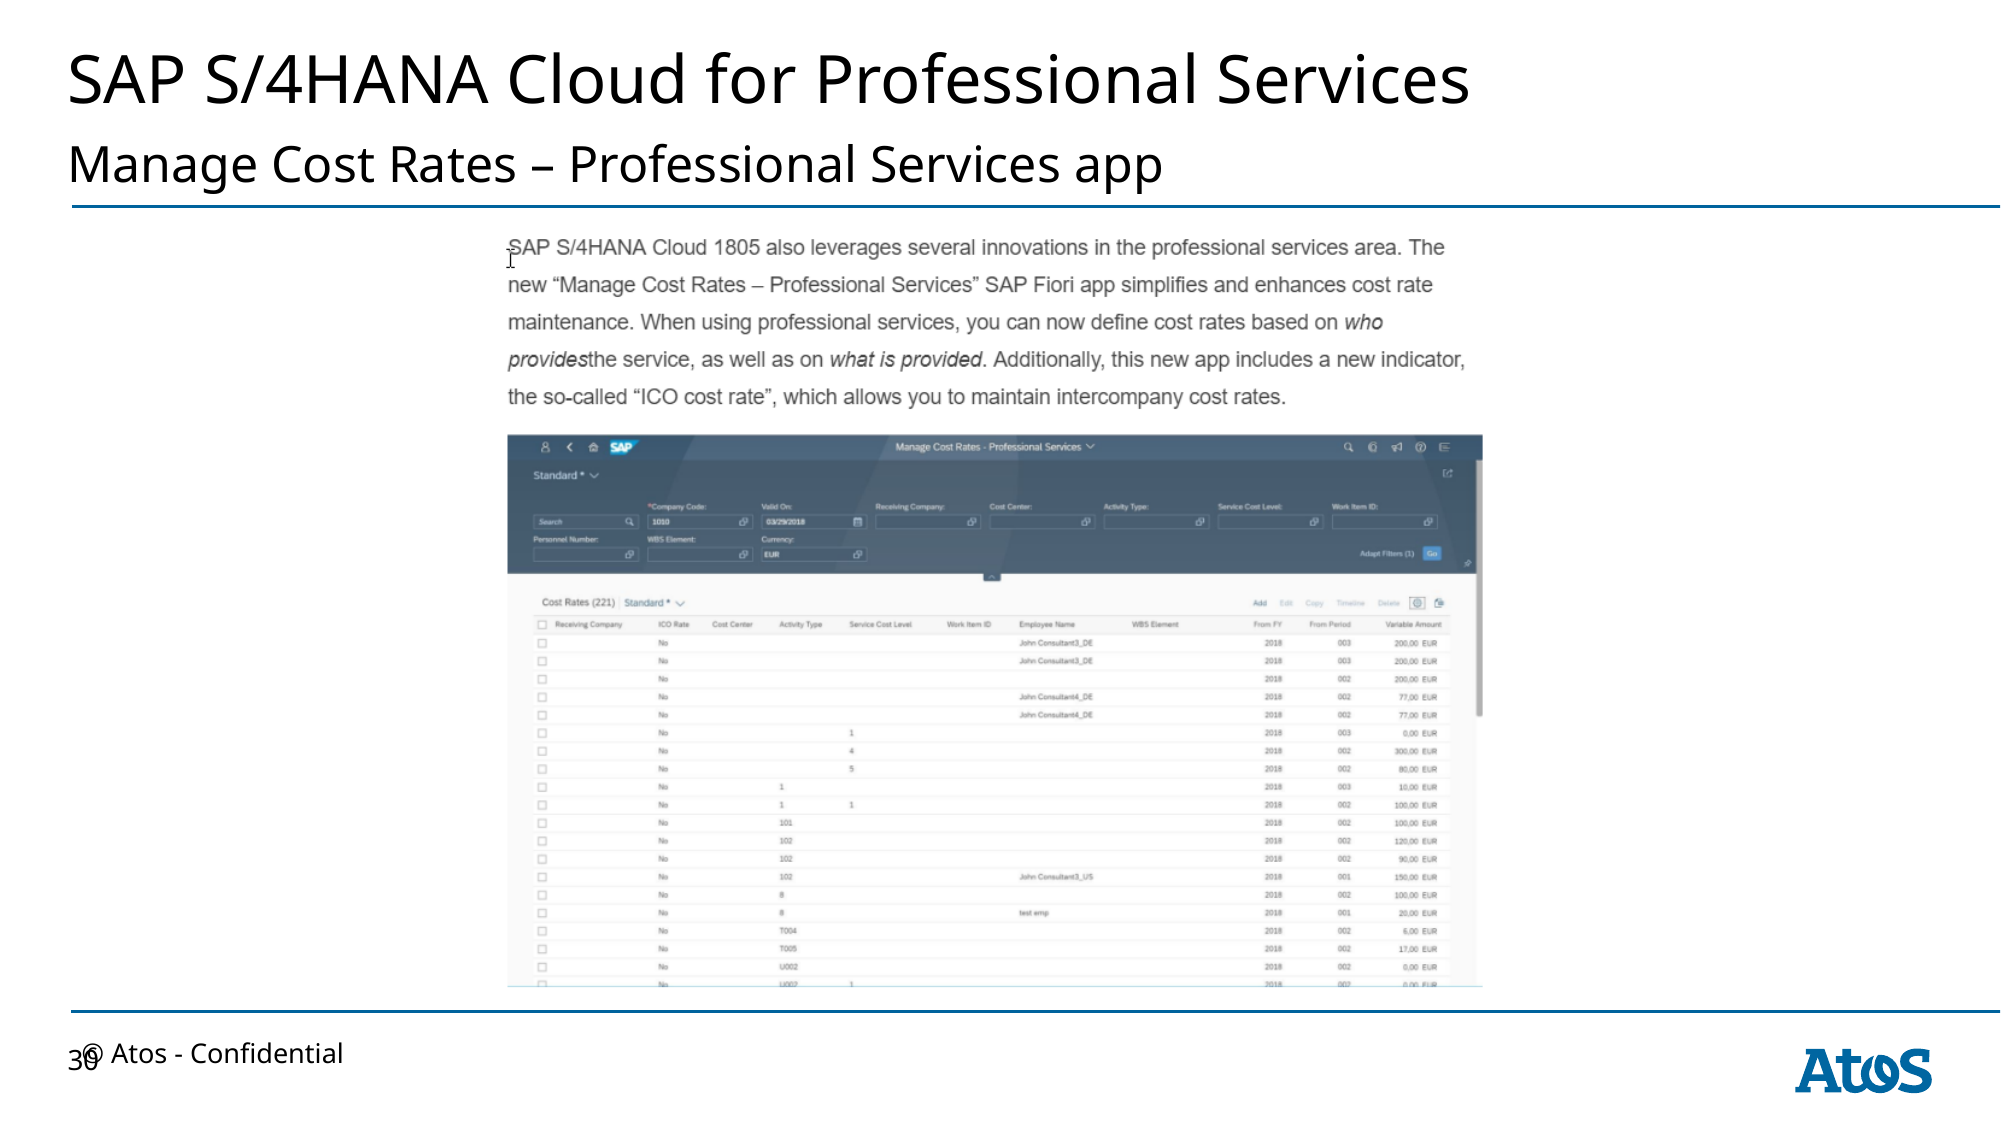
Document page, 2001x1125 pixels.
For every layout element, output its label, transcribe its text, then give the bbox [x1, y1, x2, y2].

slide_number 30 [52, 1037, 150, 1085]
subtitle Manage Cost Rates – Professional Services app [47, 122, 1961, 187]
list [504, 231, 1496, 993]
title SAP S/4HANA Cloud for Professional Services [47, 26, 1961, 122]
